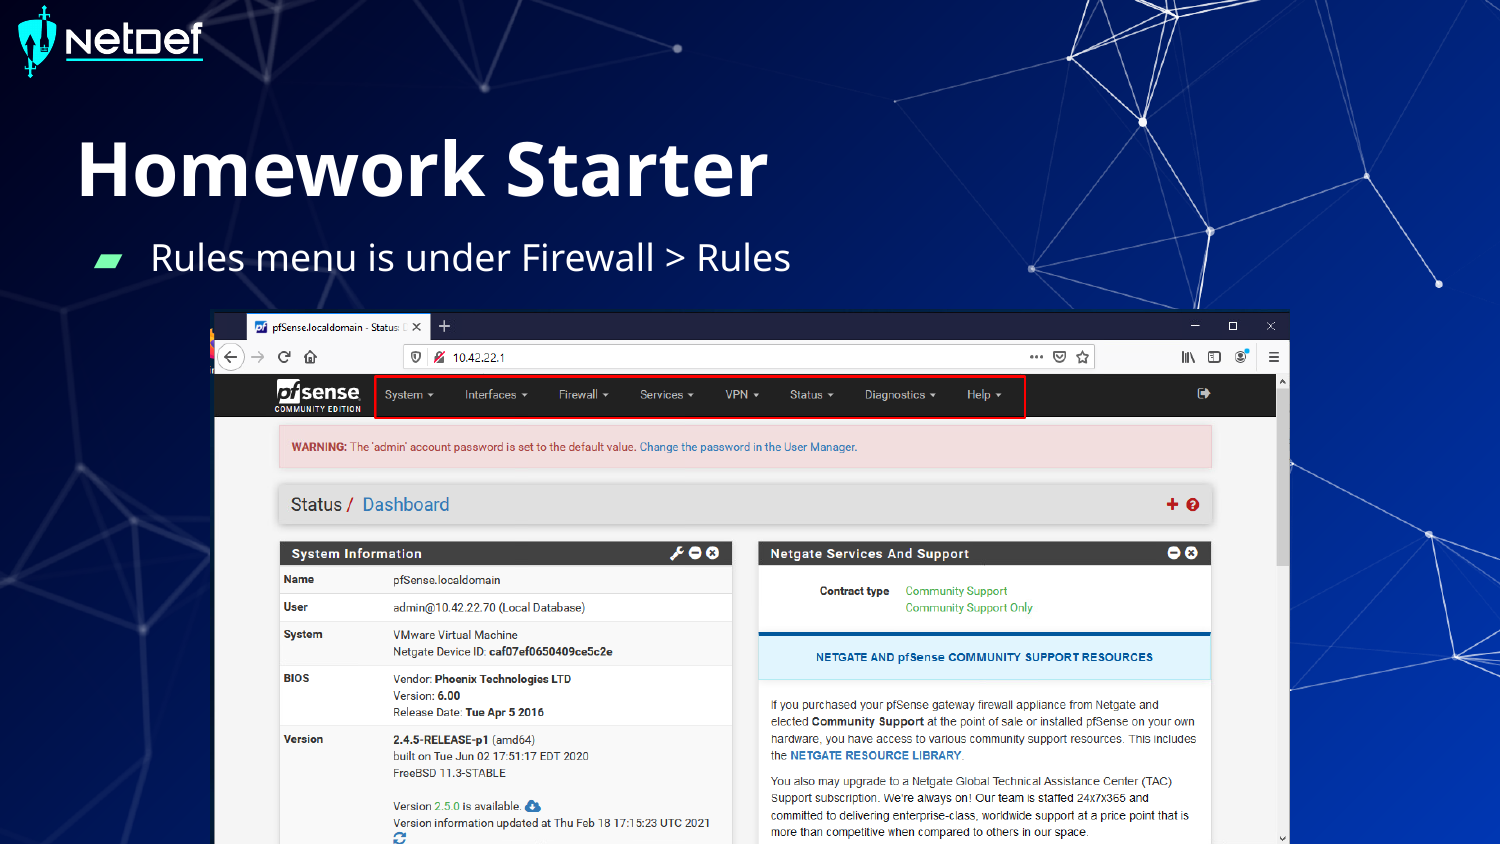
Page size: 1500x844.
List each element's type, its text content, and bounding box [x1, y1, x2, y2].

list Rules menu is under Firewall > Rules [75, 234, 1272, 751]
title Homework Starter [75, 71, 1500, 212]
picture [0, 0, 1500, 844]
